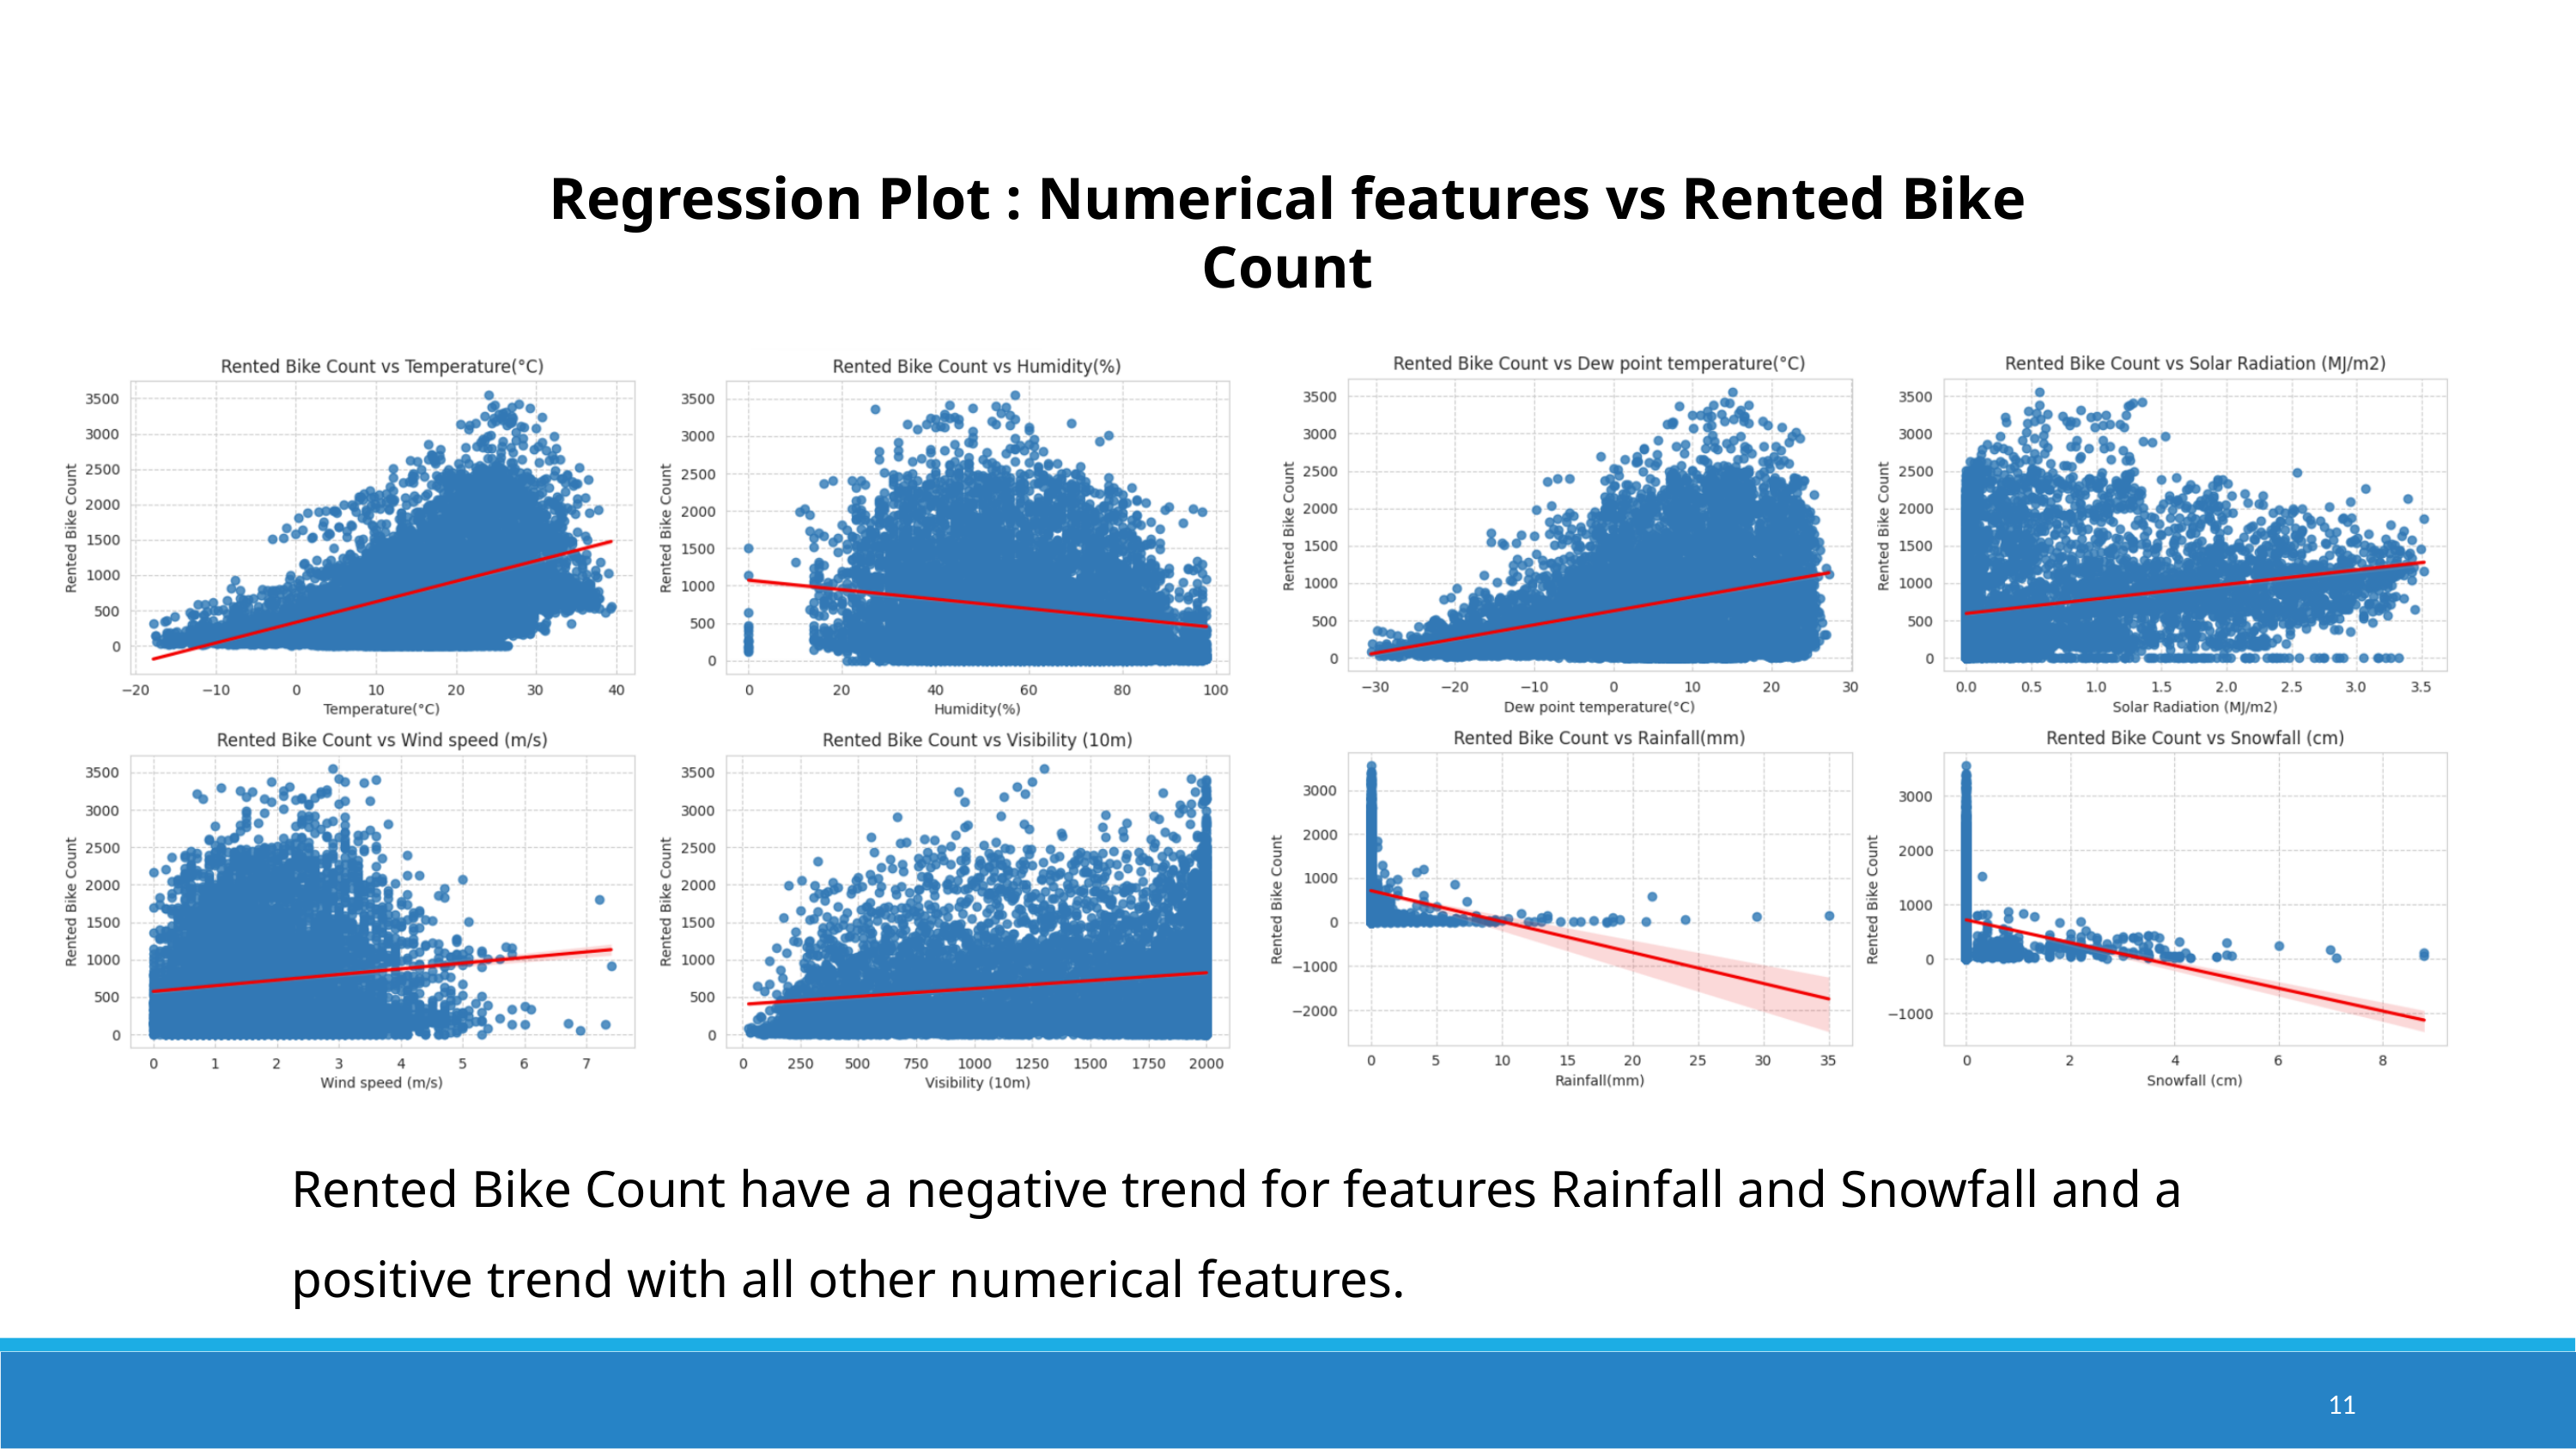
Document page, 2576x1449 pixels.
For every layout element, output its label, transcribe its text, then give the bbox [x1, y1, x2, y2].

slide_number 11 [2092, 1364, 2369, 1442]
picture [42, 347, 1255, 1098]
picture [1259, 347, 2492, 1101]
text_box Rented Bike Count have a negative trend for features Rainfall and Snowfall and a positive trend with all other numerical features. [278, 1121, 2201, 1374]
text_box Regression Plot : Numerical features vs Rented Bike Count [456, 155, 2120, 306]
